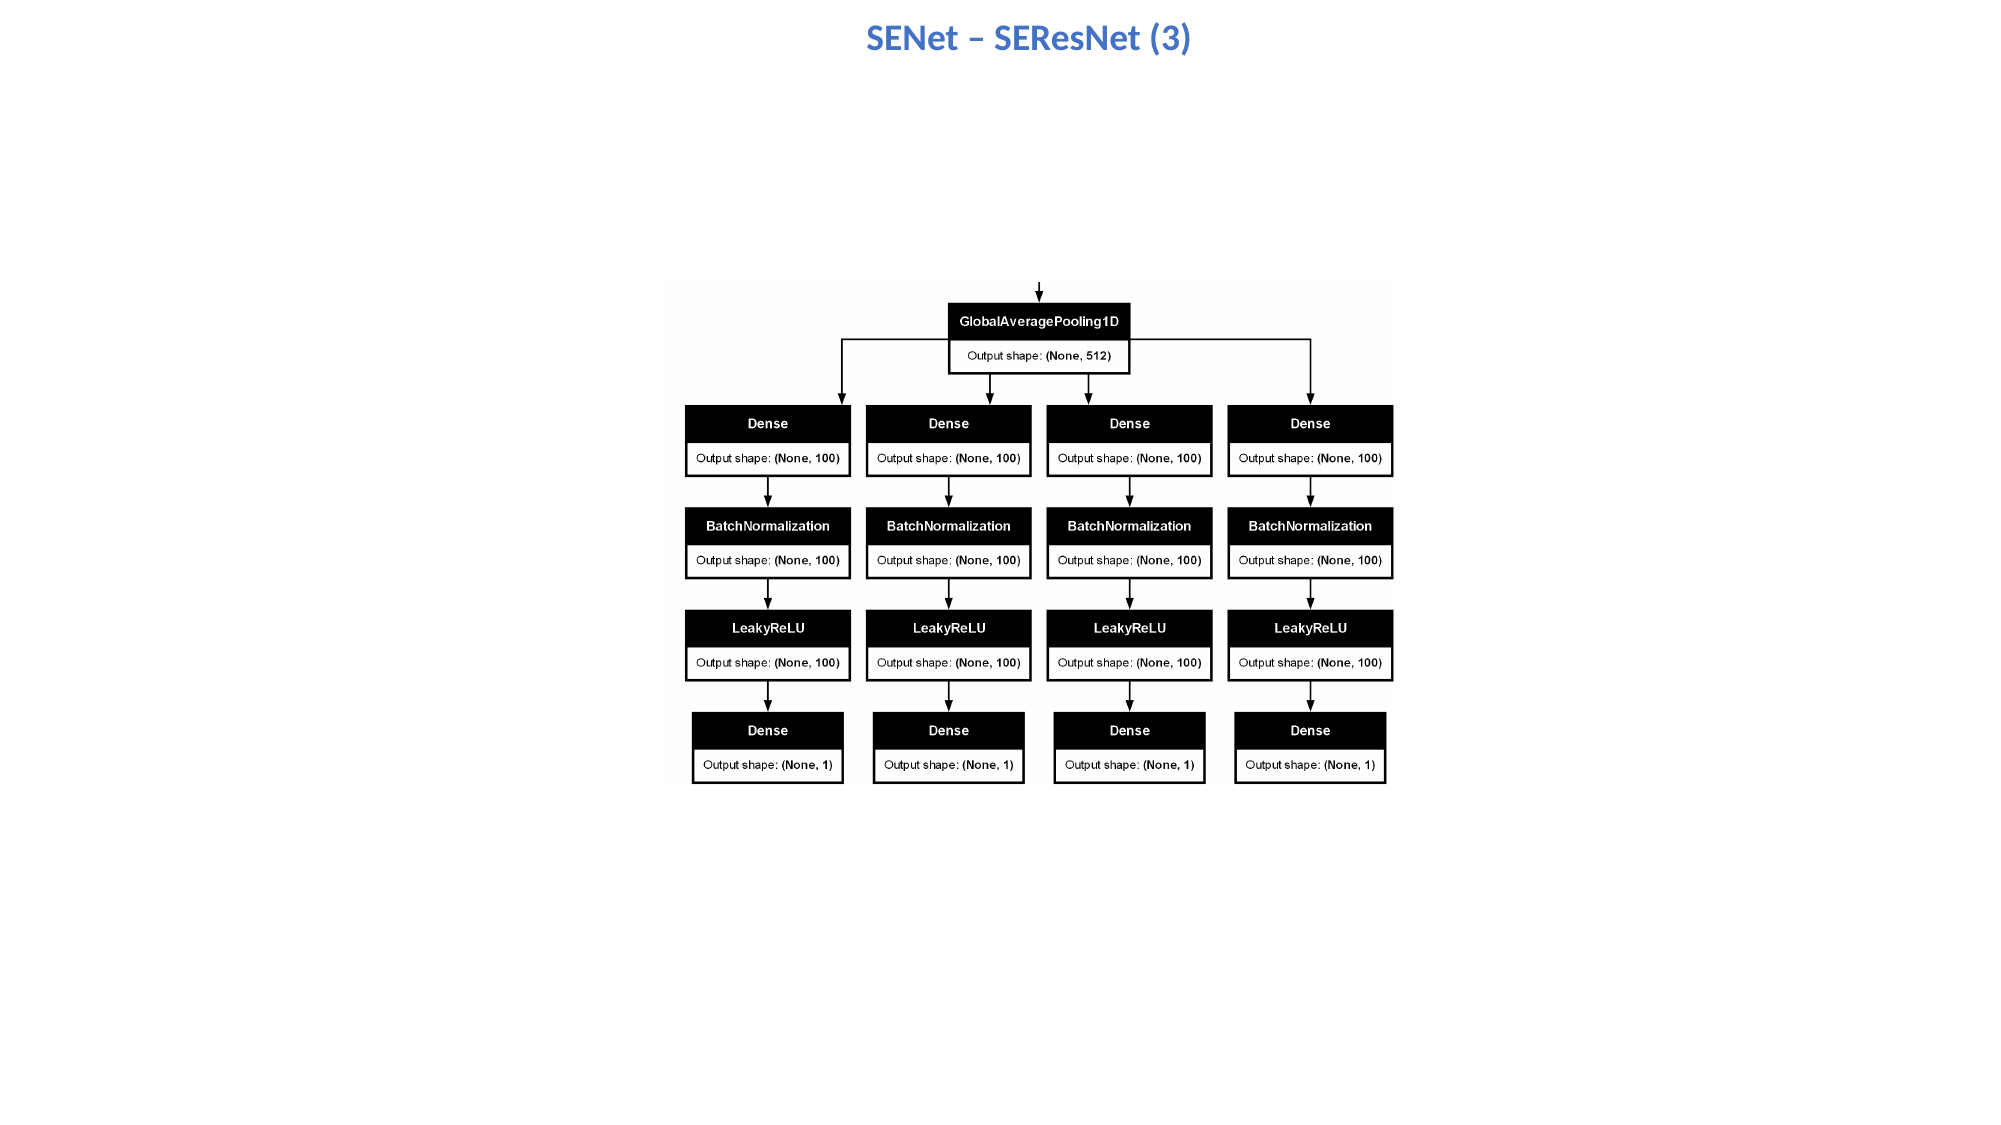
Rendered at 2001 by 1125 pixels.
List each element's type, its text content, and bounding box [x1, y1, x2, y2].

text_box SENet – SEResNet (3) [851, 5, 1208, 66]
picture [660, 282, 1398, 787]
